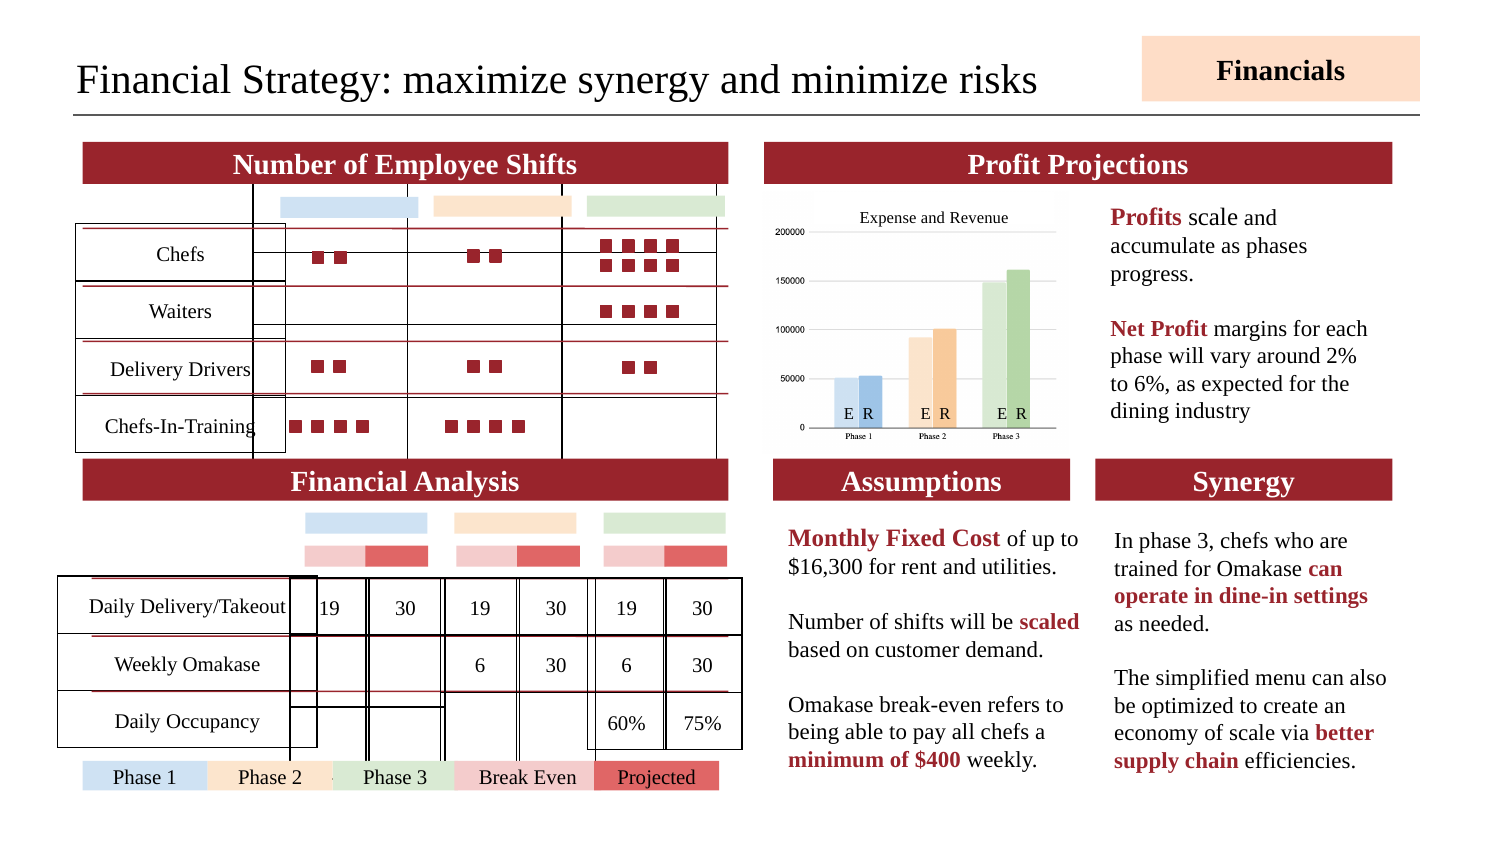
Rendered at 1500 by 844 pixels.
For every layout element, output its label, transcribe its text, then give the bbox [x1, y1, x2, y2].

table_header 19 [291, 587, 365, 634]
table_header 19 [588, 587, 663, 634]
table_cell [563, 402, 716, 458]
text_box [600, 240, 612, 253]
text_box [454, 512, 577, 534]
table_header [563, 184, 716, 227]
picture [762, 191, 1069, 454]
text_box [644, 305, 657, 318]
table_header [563, 237, 716, 252]
table_cell [563, 295, 716, 324]
table_cell [408, 402, 561, 458]
table_cell [291, 645, 365, 690]
text_box [334, 360, 346, 373]
text_box [433, 195, 572, 217]
table_header 30 [517, 587, 587, 634]
table_cell [291, 708, 365, 759]
table_cell 30 [517, 645, 587, 690]
text_box [467, 249, 479, 262]
text_box [280, 196, 419, 218]
table_cell [441, 699, 516, 759]
text_box [512, 420, 524, 433]
table_cell [408, 295, 561, 324]
text_box [312, 251, 324, 264]
table_cell 60% [588, 699, 663, 749]
text_box [334, 420, 346, 433]
text_box [622, 259, 634, 272]
text_box Synergy [1095, 458, 1393, 501]
text_box [622, 240, 634, 253]
text_box [305, 512, 428, 534]
table_header 19 [441, 587, 516, 634]
text_box [586, 195, 725, 217]
table_cell 30 [664, 636, 741, 692]
table_header [408, 237, 561, 252]
text_box [445, 420, 457, 433]
table_cell [254, 402, 407, 458]
table_header [408, 184, 561, 227]
table_cell Weekly Omakase [58, 634, 289, 690]
text_box [490, 360, 502, 373]
table_cell [286, 253, 407, 285]
table_cell Delivery Drivers [76, 339, 285, 395]
text_box [467, 360, 480, 373]
table_cell [286, 295, 407, 324]
text_box Number of Employee Shifts [82, 141, 729, 184]
table_header [286, 237, 407, 252]
table_cell [367, 645, 440, 690]
table_cell [408, 325, 561, 340]
table_cell [408, 349, 561, 392]
table_header 30 [664, 579, 741, 634]
table_cell [286, 349, 407, 392]
text_box [644, 259, 657, 272]
text_box Profits scale and accumulate as phases progress. Net Profit margins for each phase will vary around 2% to 6%, as expected for the dining industry [1095, 185, 1393, 448]
table_cell [408, 253, 561, 285]
table_cell [286, 325, 407, 340]
text_box [667, 259, 679, 272]
table_cell [367, 699, 440, 706]
text_box [489, 249, 502, 262]
text_box [664, 545, 728, 567]
text_box Financials [1141, 35, 1420, 102]
table_header Daily Delivery/Takeout [58, 577, 289, 633]
text_box [490, 420, 502, 433]
table_cell [291, 699, 365, 706]
table_cell 6 [441, 645, 516, 690]
table_cell [367, 708, 440, 759]
table_cell [563, 325, 716, 340]
text_box [289, 420, 302, 433]
title Financial Strategy: maximize synergy and minimize risks [61, 35, 1416, 126]
table_cell 75% [664, 693, 741, 749]
text_box [603, 512, 726, 534]
text_box [644, 361, 657, 374]
text_box [312, 420, 324, 433]
table_cell Chefs-In-Training [76, 396, 285, 452]
text_box [667, 240, 679, 253]
table_cell 6 [588, 645, 663, 690]
text_box [365, 545, 429, 567]
text_box [622, 361, 634, 374]
text_box [600, 305, 612, 318]
text_box [603, 545, 664, 567]
text_box [304, 545, 365, 567]
text_box Profit Projections [764, 141, 1393, 184]
table_header 30 [367, 587, 440, 634]
text_box Financial Analysis [82, 458, 729, 501]
table_cell Waiters [76, 282, 285, 338]
text_box [667, 305, 679, 318]
table_cell Daily Occupancy [58, 691, 289, 747]
text_box [467, 420, 480, 433]
text_box [356, 420, 369, 433]
text_box [334, 251, 347, 264]
table_cell [563, 253, 716, 285]
text_box [517, 545, 580, 567]
table_cell [563, 349, 716, 392]
text_box Assumptions [773, 459, 1071, 501]
text_box Monthly Fixed Cost of up to $16,300 for rent and utilities. Number of shifts will be scaled based on customer demand. Omakase break-even refers to being able to pay all chefs a minimum of $400 weekly. [773, 506, 1096, 748]
text_box In phase 3, chefs who are trained for Omakase can operate in dine-in settings as needed. The simplified menu can also be optimized to create an economy of scale via better supply chain efficiencies. [1099, 510, 1405, 779]
text_box [622, 305, 634, 318]
text_box [600, 259, 612, 272]
text_box [311, 360, 324, 373]
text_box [82, 760, 720, 791]
table_header [254, 184, 407, 227]
table_header Chefs [76, 224, 285, 280]
table_cell [517, 699, 595, 759]
text_box [644, 240, 657, 253]
text_box [456, 545, 517, 567]
